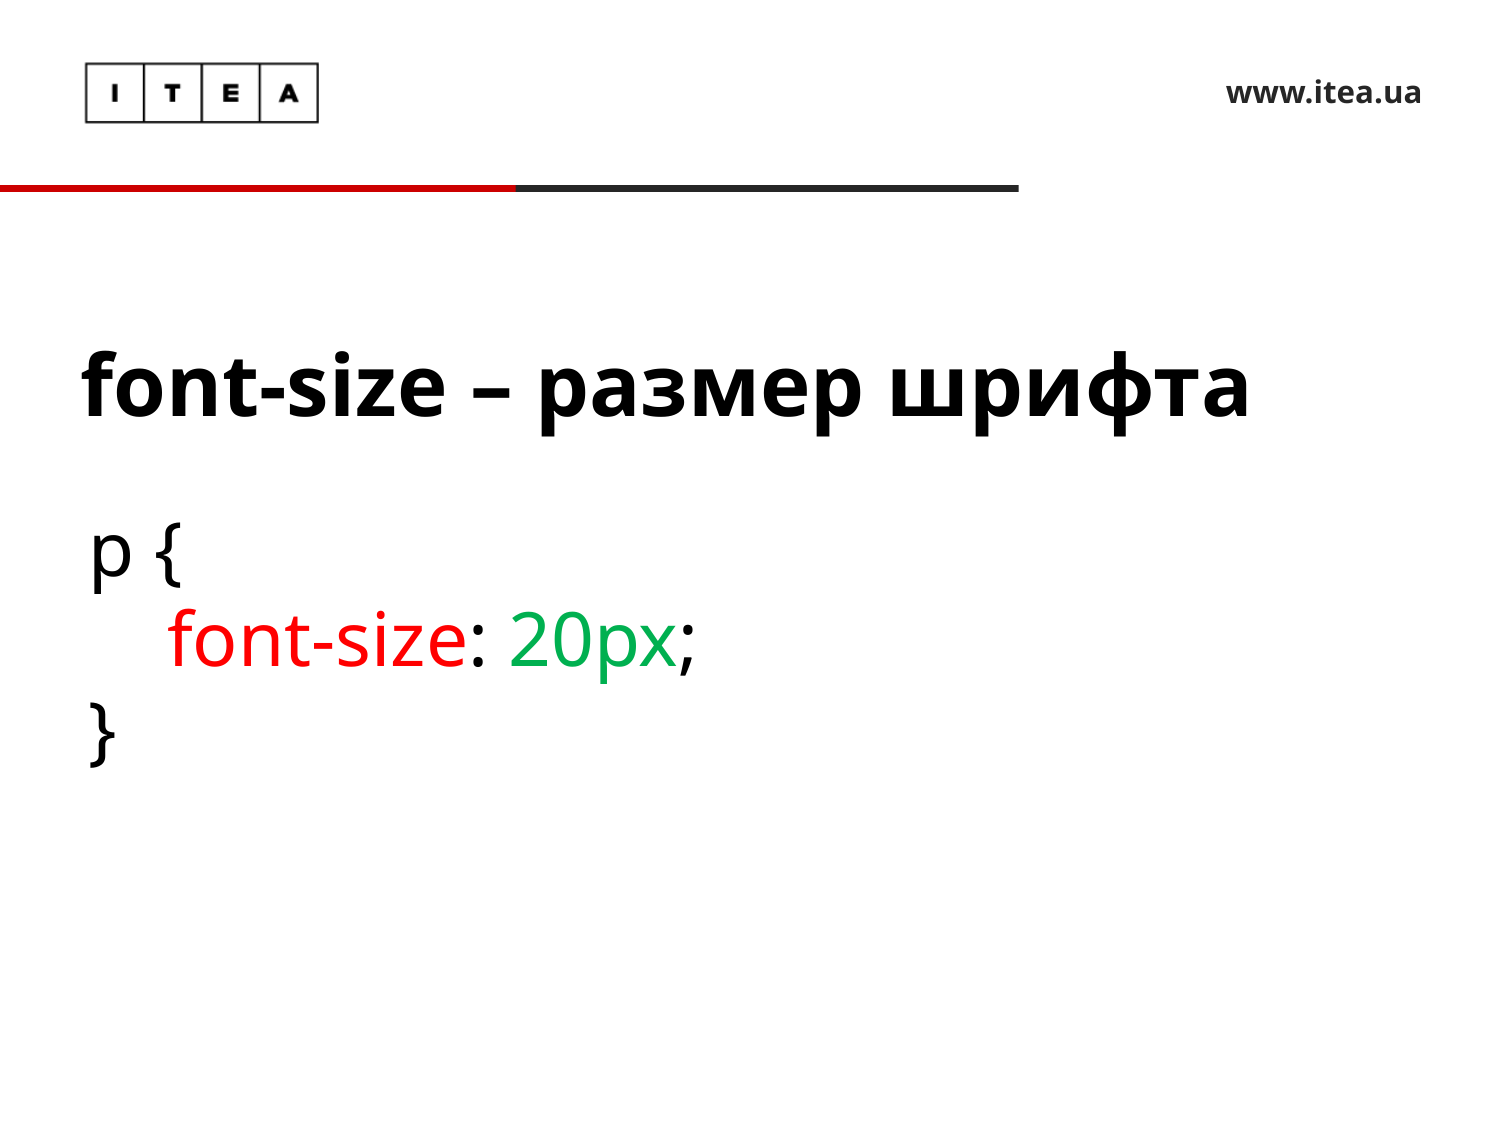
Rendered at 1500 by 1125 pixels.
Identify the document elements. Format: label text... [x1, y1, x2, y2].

text_box www.itea.ua [1172, 66, 1477, 115]
text_box [516, 185, 1019, 192]
picture [57, 49, 344, 133]
text_box [0, 185, 516, 192]
list p { font-size: 20px; } [74, 493, 1390, 1036]
title font-size – размер шрифта [65, 323, 1341, 422]
